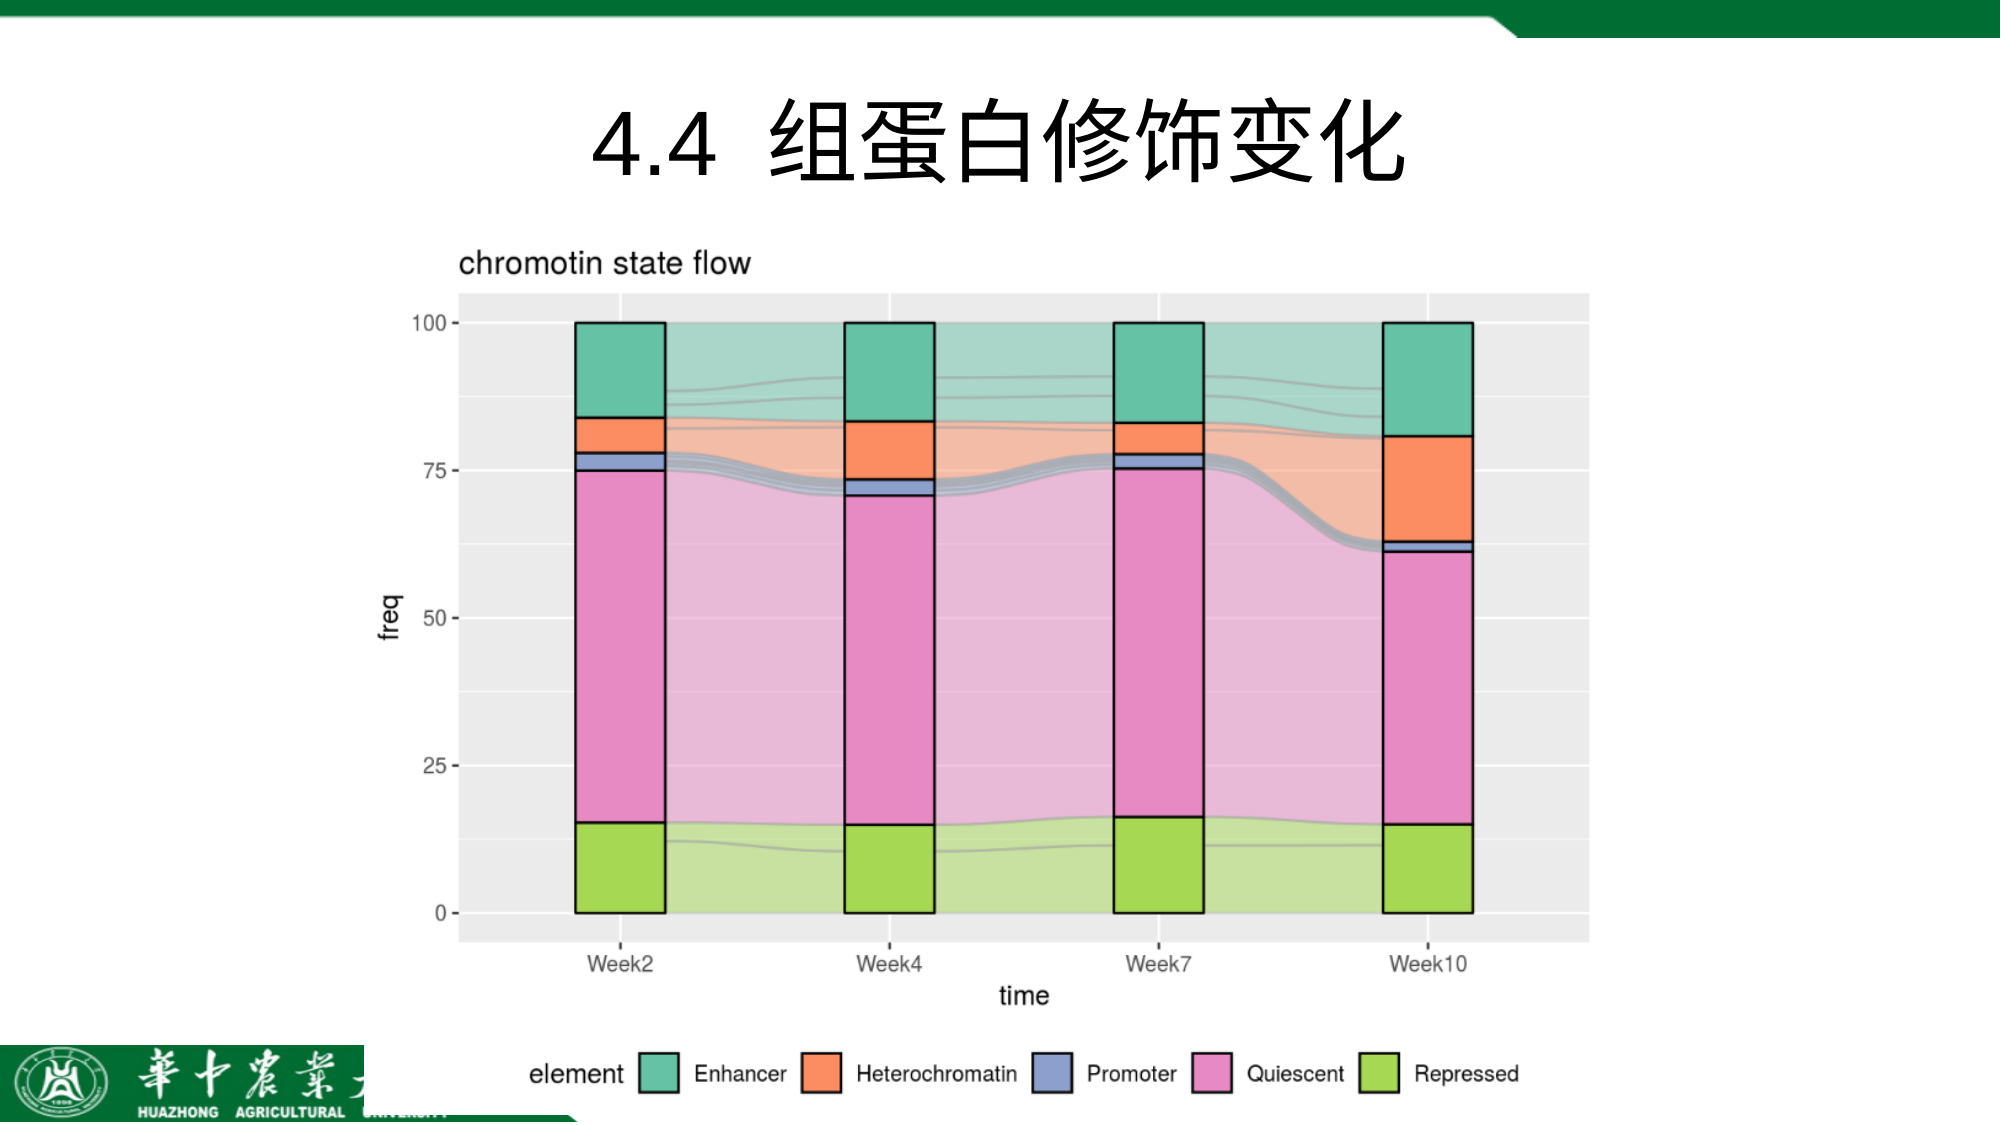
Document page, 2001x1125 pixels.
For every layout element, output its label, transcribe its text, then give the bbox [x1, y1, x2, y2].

picture [0, 0, 2000, 38]
title 4.4 组蛋白修饰变化 [99, 44, 1901, 233]
picture [0, 241, 1656, 1122]
